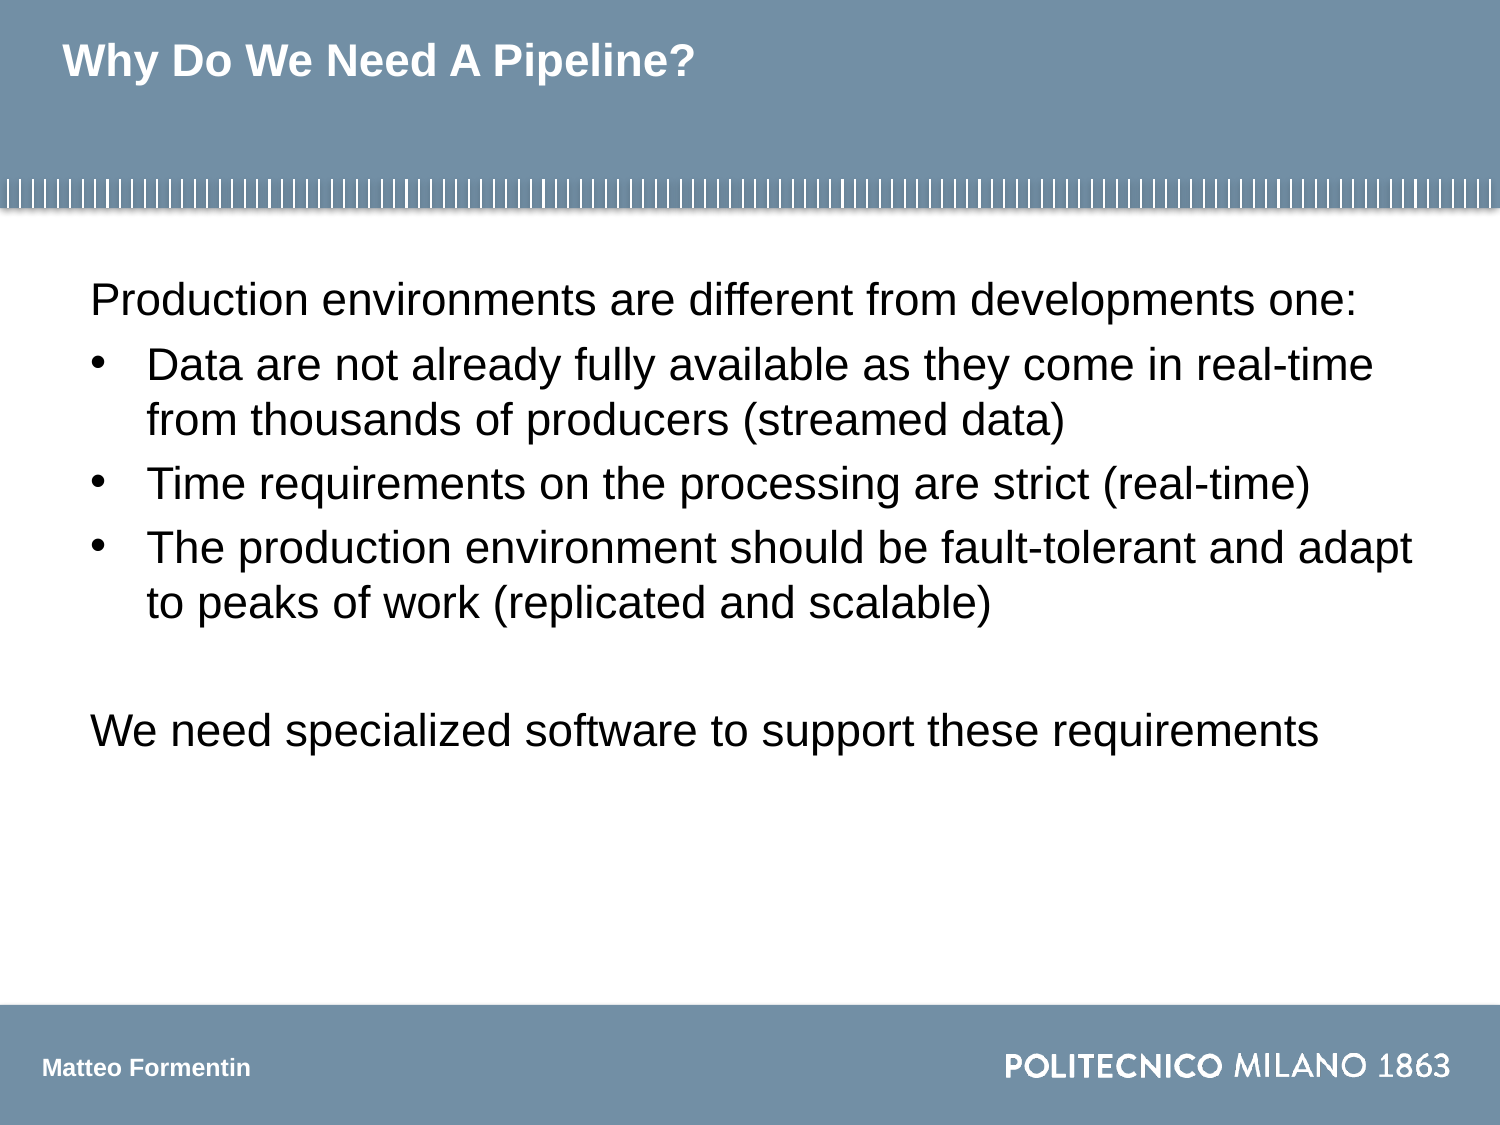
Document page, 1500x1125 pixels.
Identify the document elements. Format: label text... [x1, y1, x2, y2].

list Production environments are different from developments one: Data are not already fully available as they come in real-time from thousands of producers (streamed data) Time requirements on the processing are strict (real-time) The production environment should be fault-tolerant and adapt to peaks of work (replicated and scalable) We need specialized software to support these requirements [75, 262, 1441, 1005]
picture [999, 1041, 1456, 1089]
title Why Do We Need A Pipeline? [47, 22, 1455, 161]
